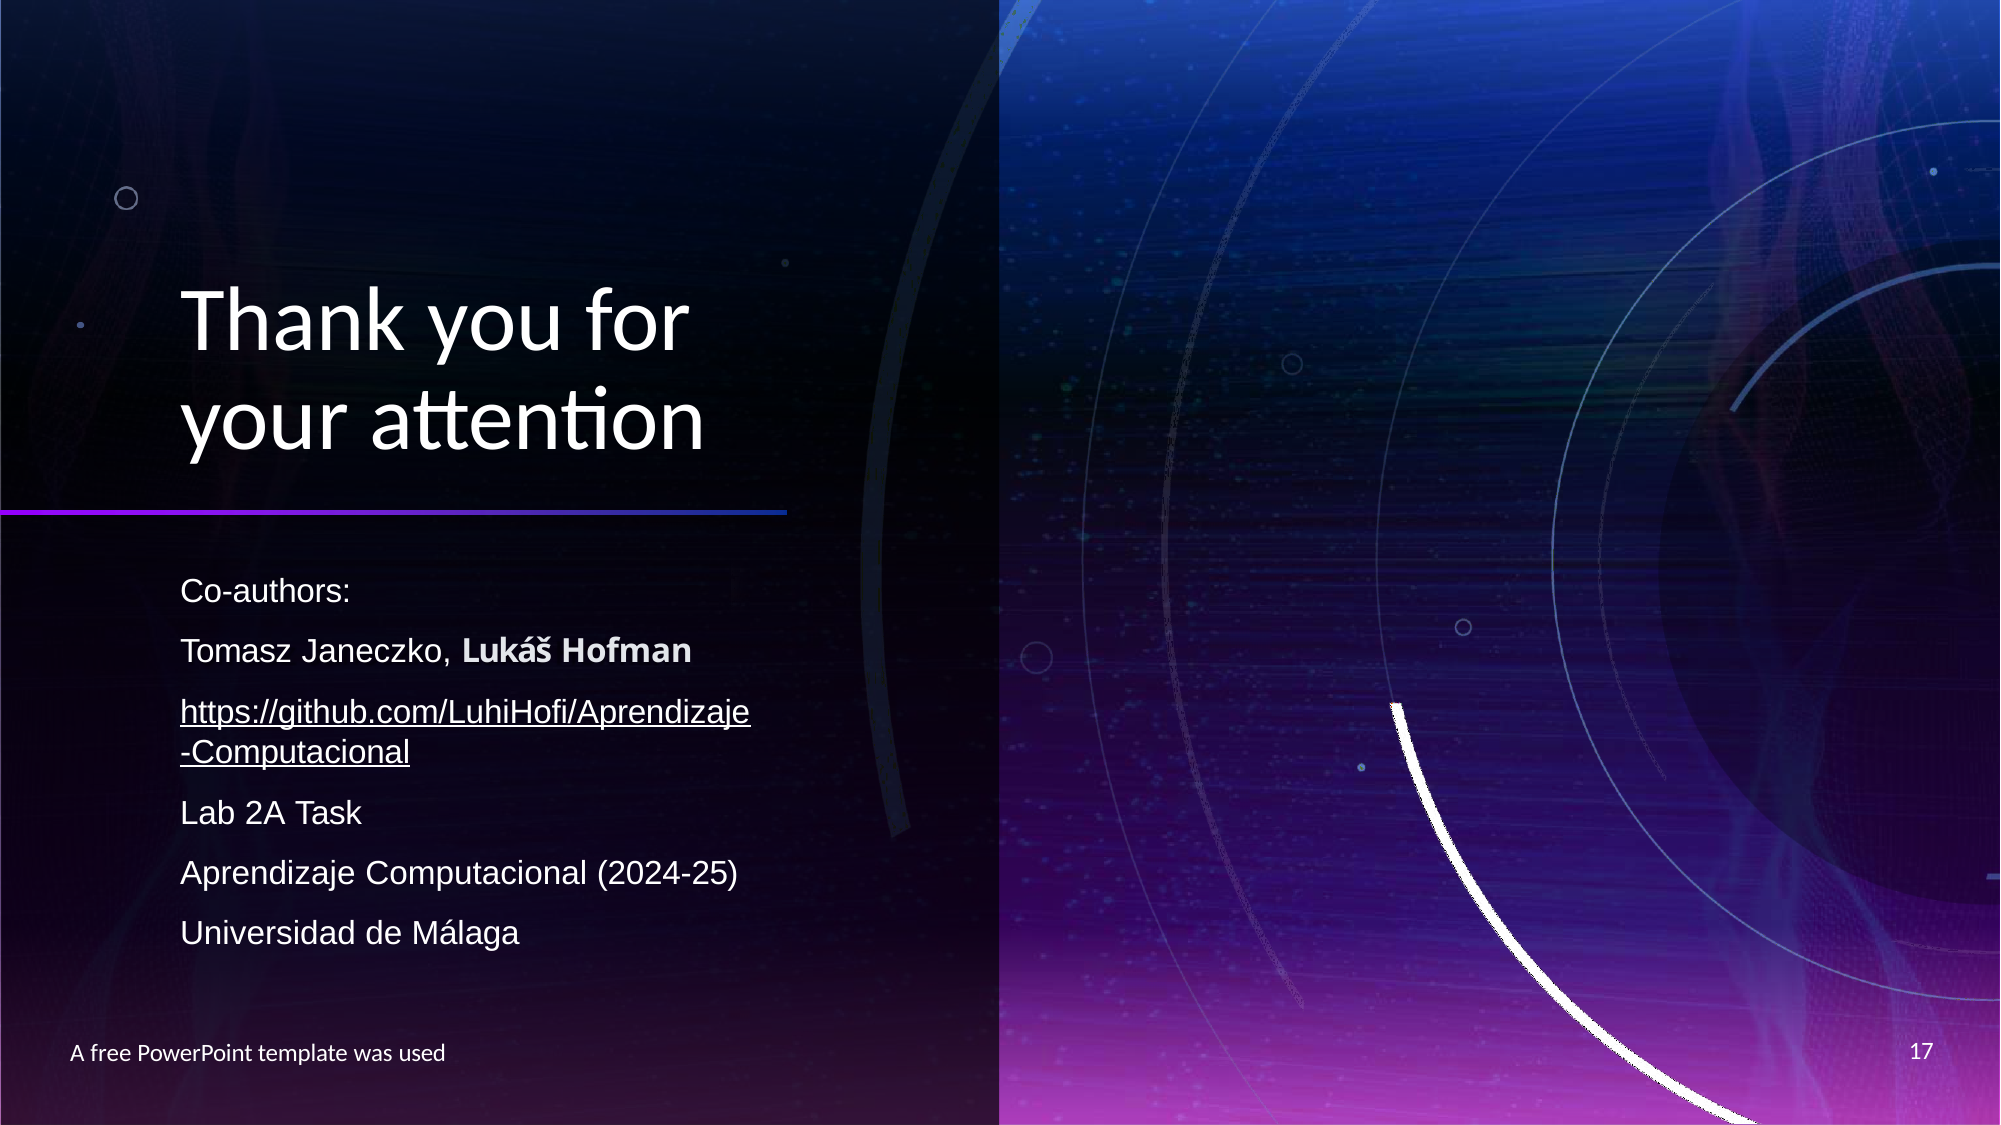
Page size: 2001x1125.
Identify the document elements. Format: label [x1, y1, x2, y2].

text_box [0, 0, 2000, 1125]
text_box [158, 619, 694, 695]
